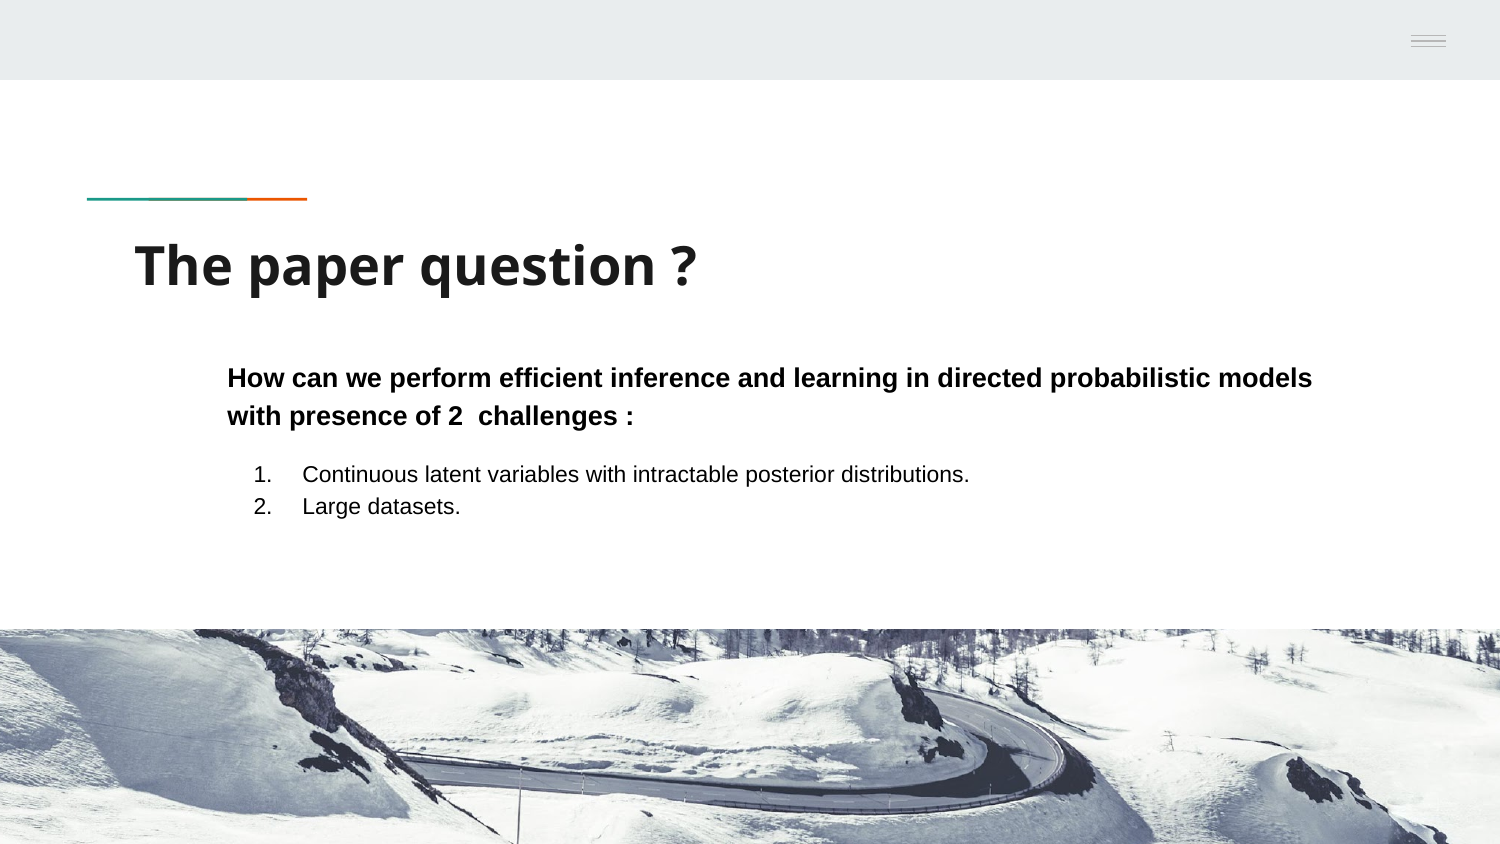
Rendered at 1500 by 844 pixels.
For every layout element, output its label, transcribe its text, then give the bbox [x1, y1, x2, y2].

picture [0, 628, 1500, 844]
title The paper question ? [119, 216, 1381, 305]
list How can we perform efficient inference and learning in directed probabilistic models with presence of 2 challenges : Continuous latent variables with intractable posterior distributions. Large datasets. [212, 341, 1381, 559]
